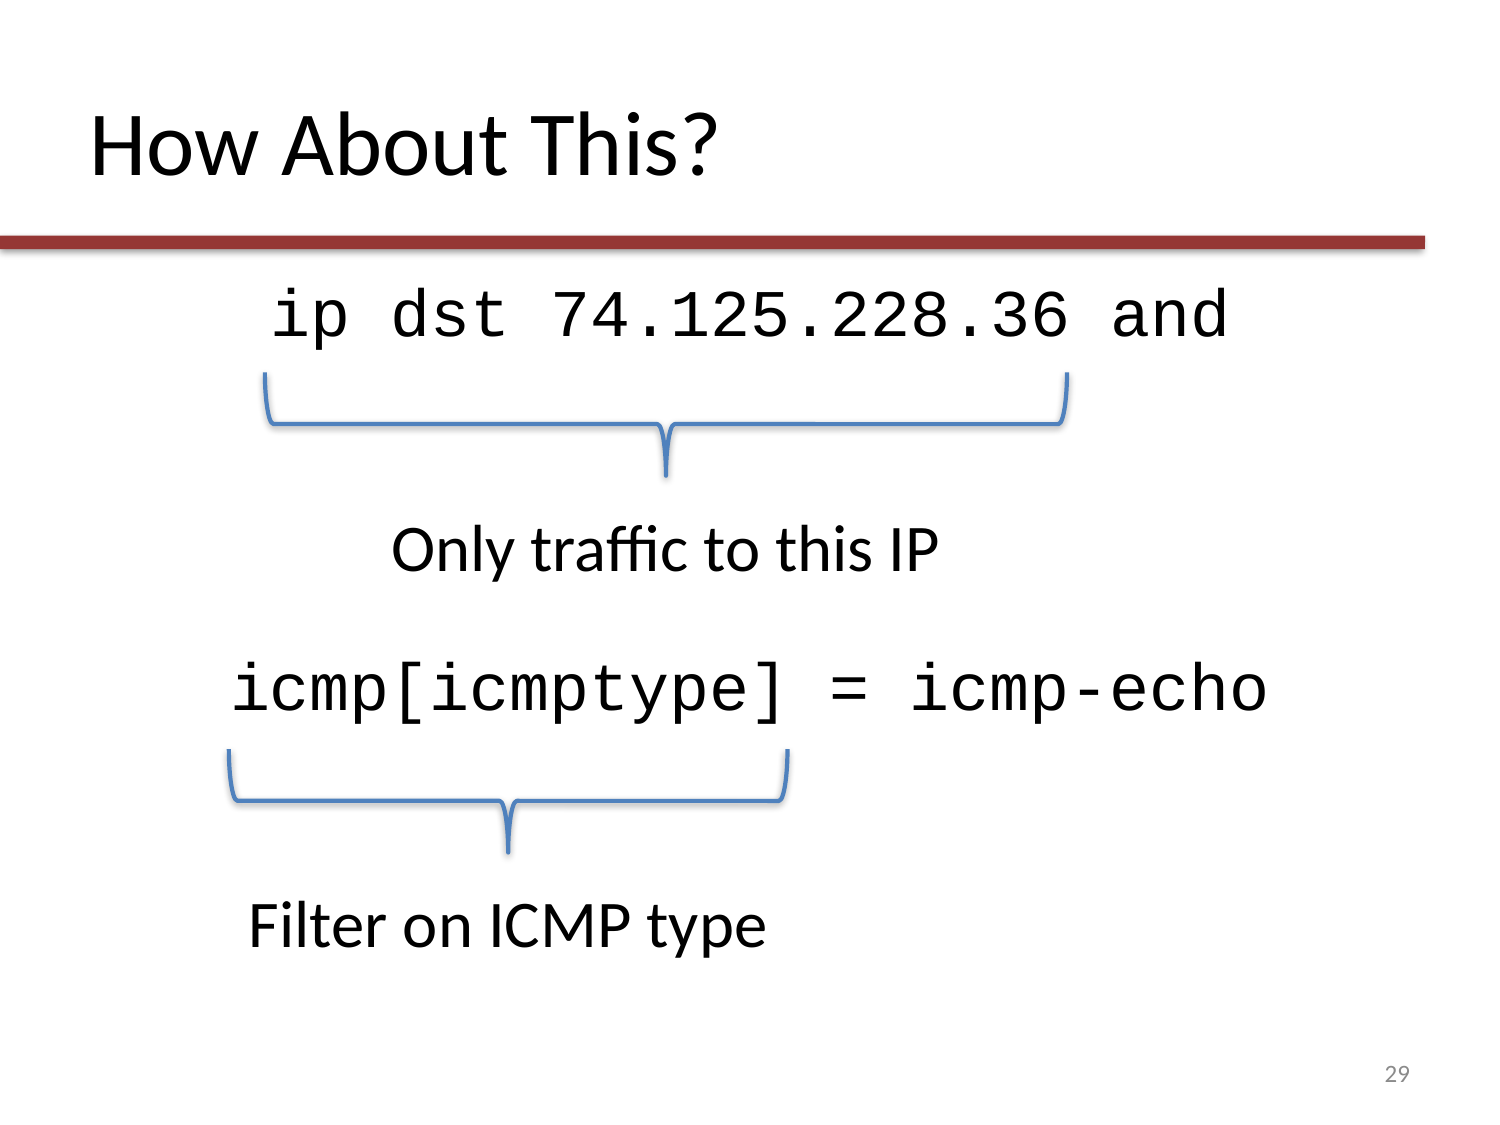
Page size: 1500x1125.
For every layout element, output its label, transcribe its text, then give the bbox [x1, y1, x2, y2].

text_box <number> [1074, 1042, 1425, 1103]
text_box [226, 749, 790, 855]
text_box ip dst 74.125.228.36 and icmp[icmptype] = icmp-echo [75, 262, 1425, 1005]
text_box Filter on ICMP type [228, 873, 788, 969]
text_box Only traffic to this IP [264, 496, 1067, 592]
text_box [262, 372, 1070, 478]
text_box How About This? [75, 45, 1425, 233]
